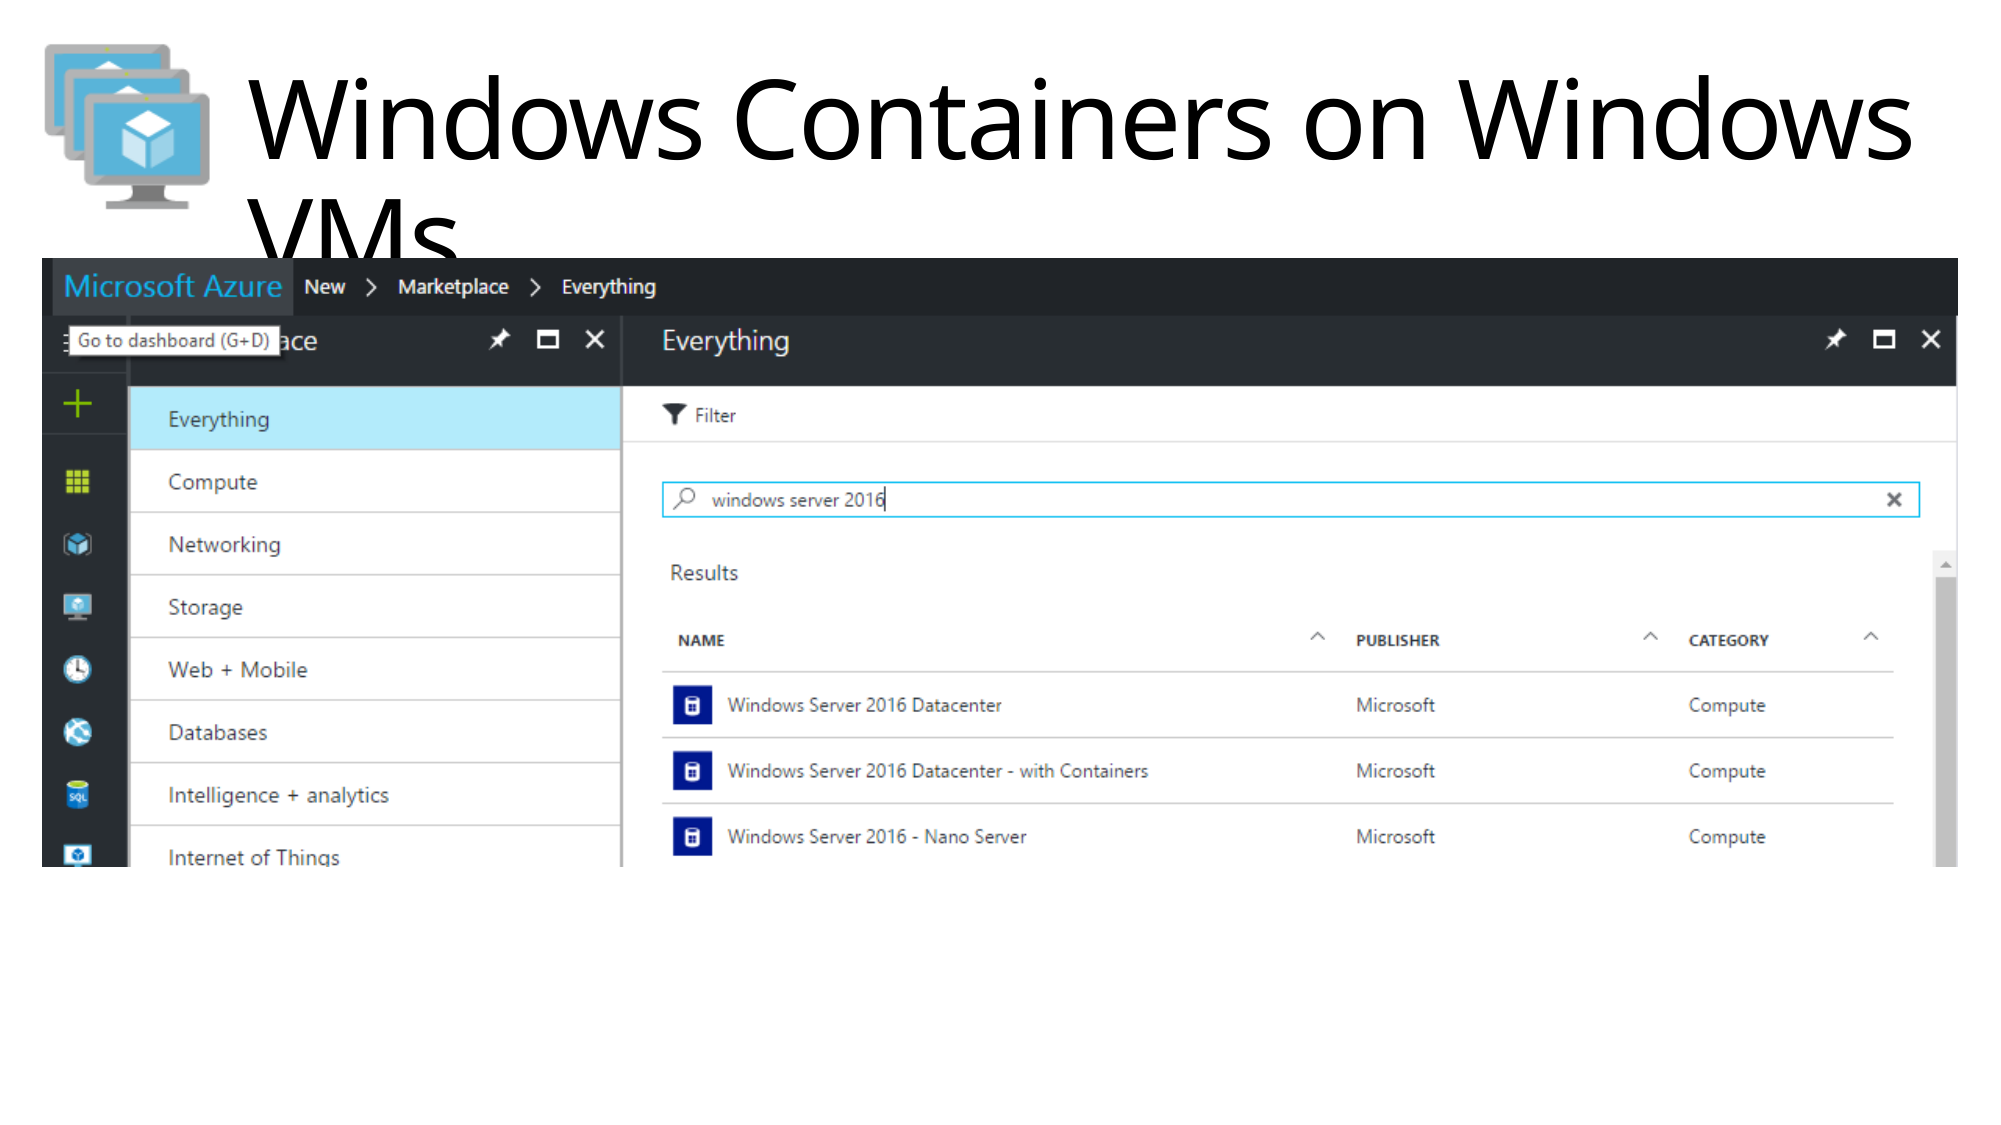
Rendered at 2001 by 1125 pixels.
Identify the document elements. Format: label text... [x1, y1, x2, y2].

picture [41, 0, 224, 226]
title Windows Containers on Windows VMs [224, 49, 2000, 198]
picture [41, 258, 1959, 867]
